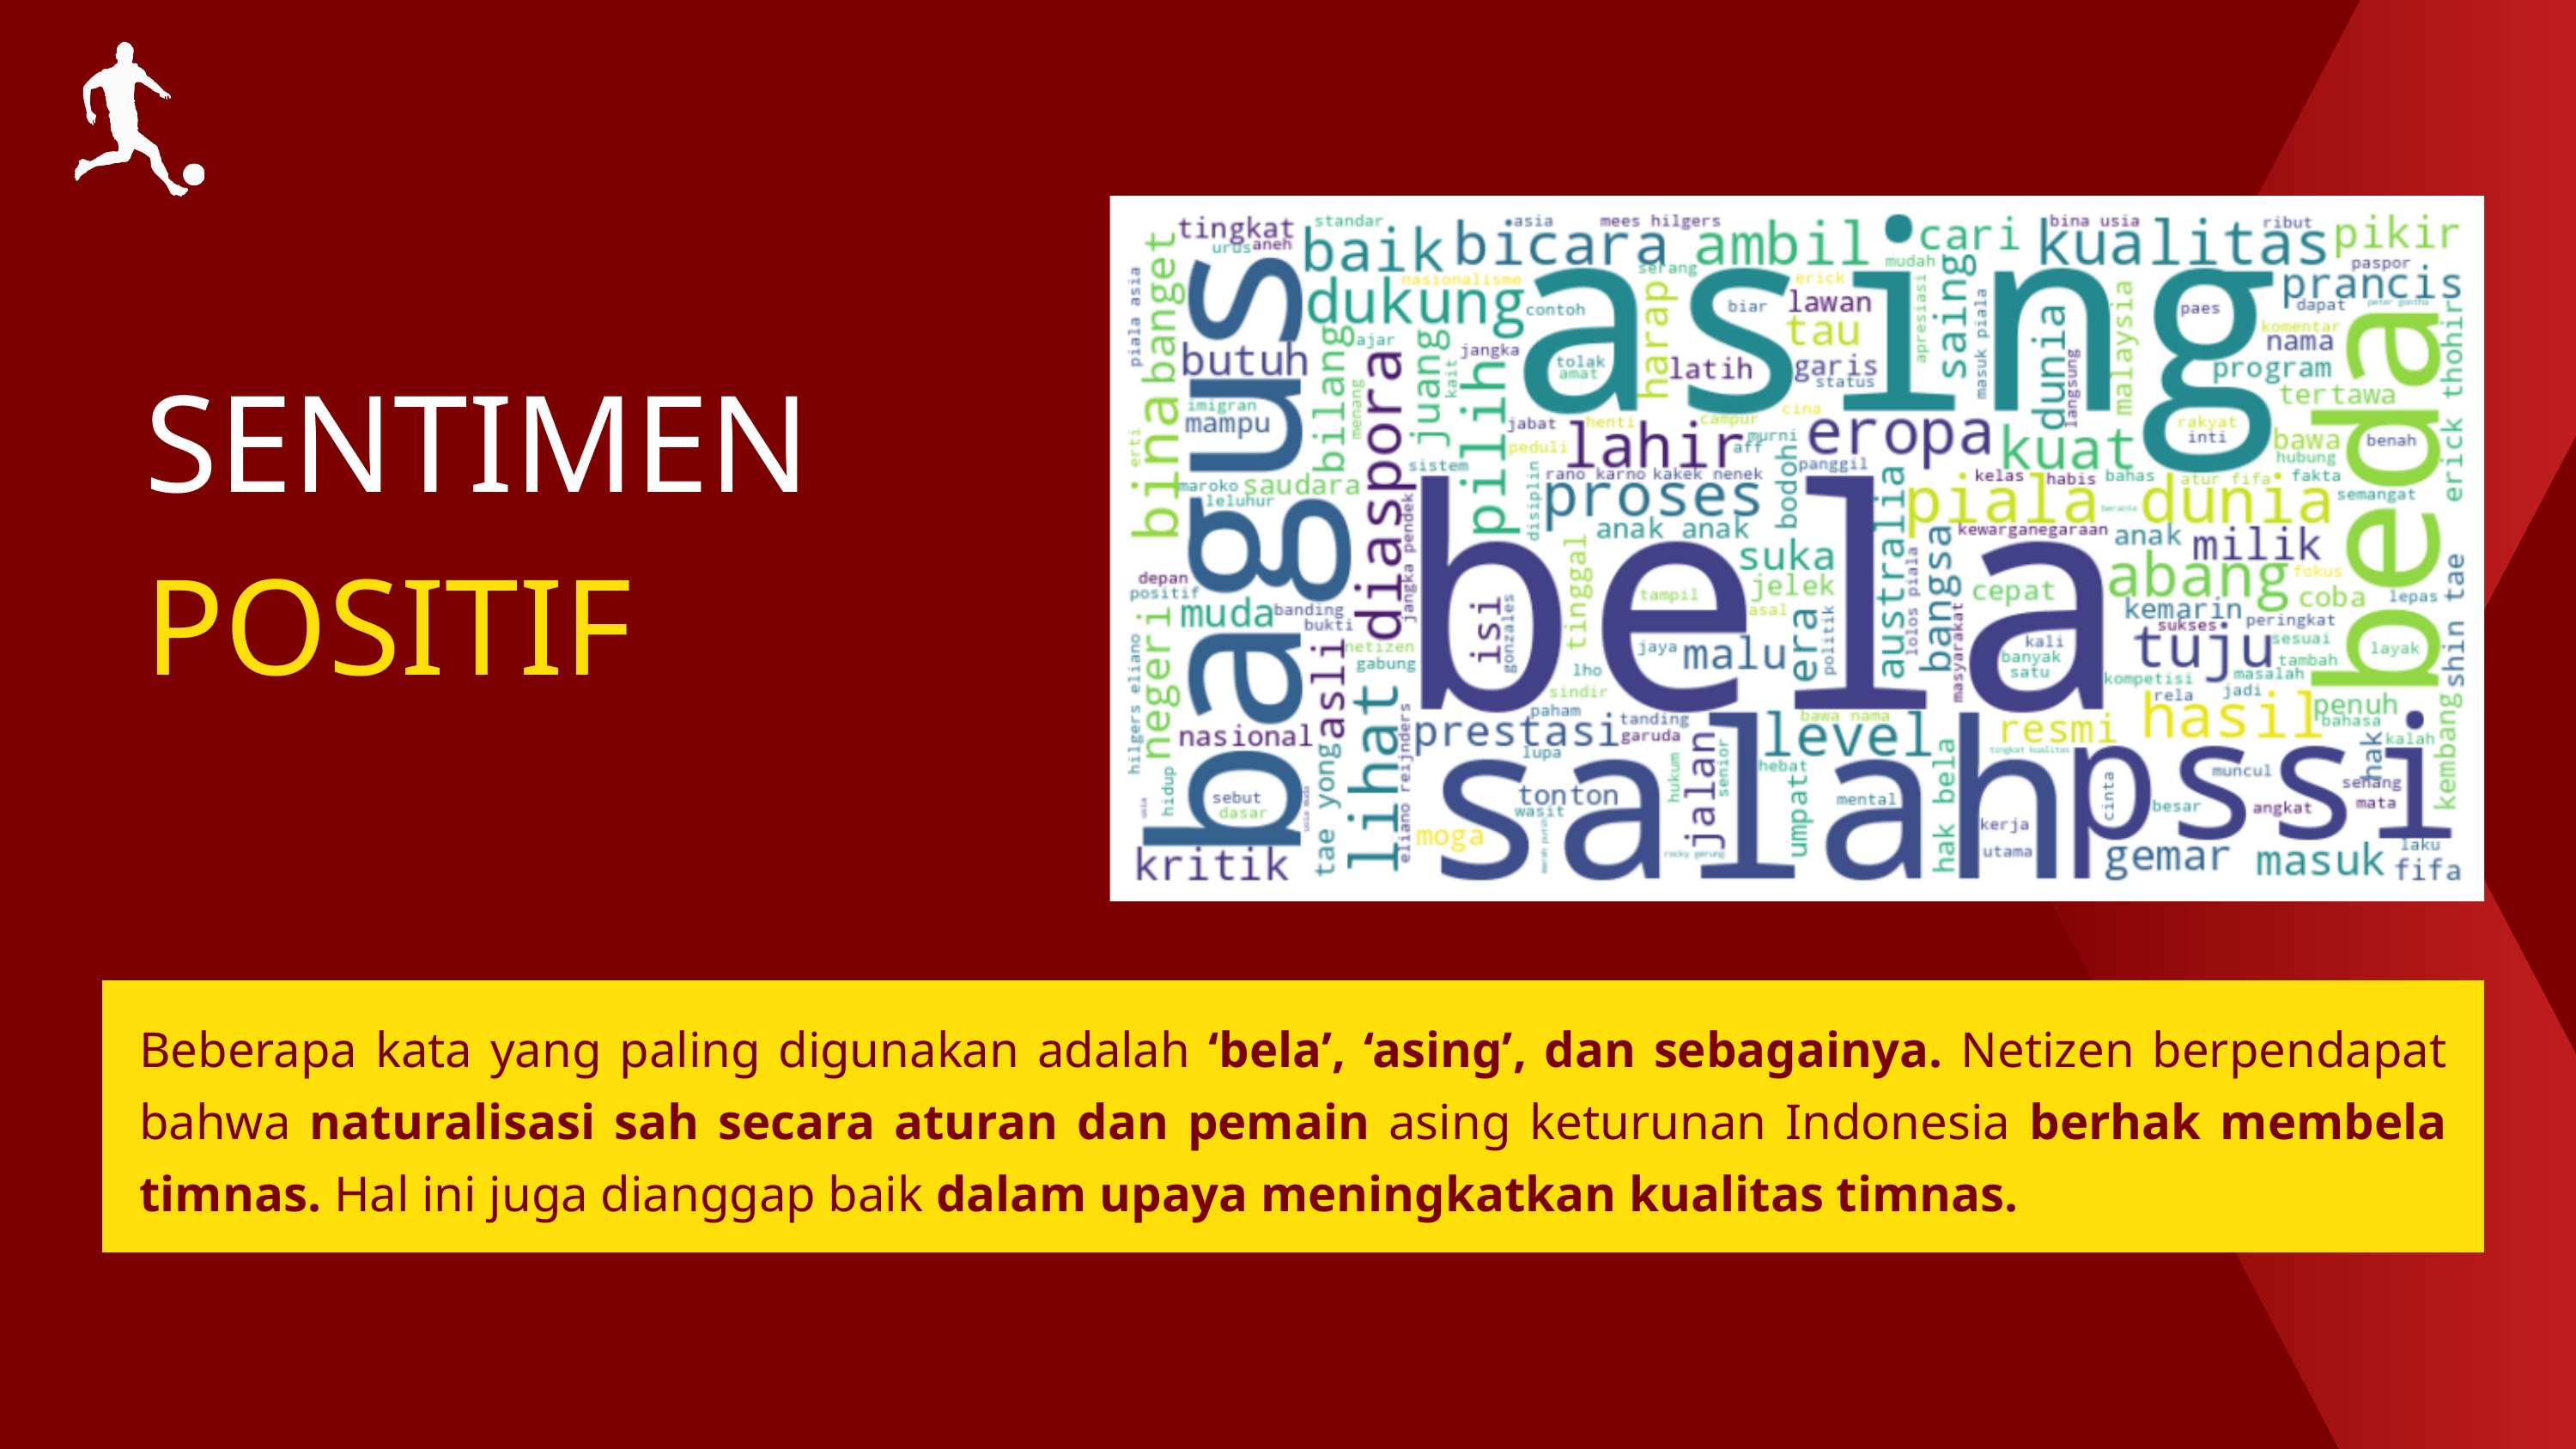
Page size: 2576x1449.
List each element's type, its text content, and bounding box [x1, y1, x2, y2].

text_box POSITIF [144, 516, 1109, 702]
text_box SENTIMEN [144, 331, 1540, 520]
text_box [1109, 196, 1963, 901]
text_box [1968, 0, 2576, 1449]
text_box [74, 41, 205, 197]
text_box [101, 979, 2485, 1252]
